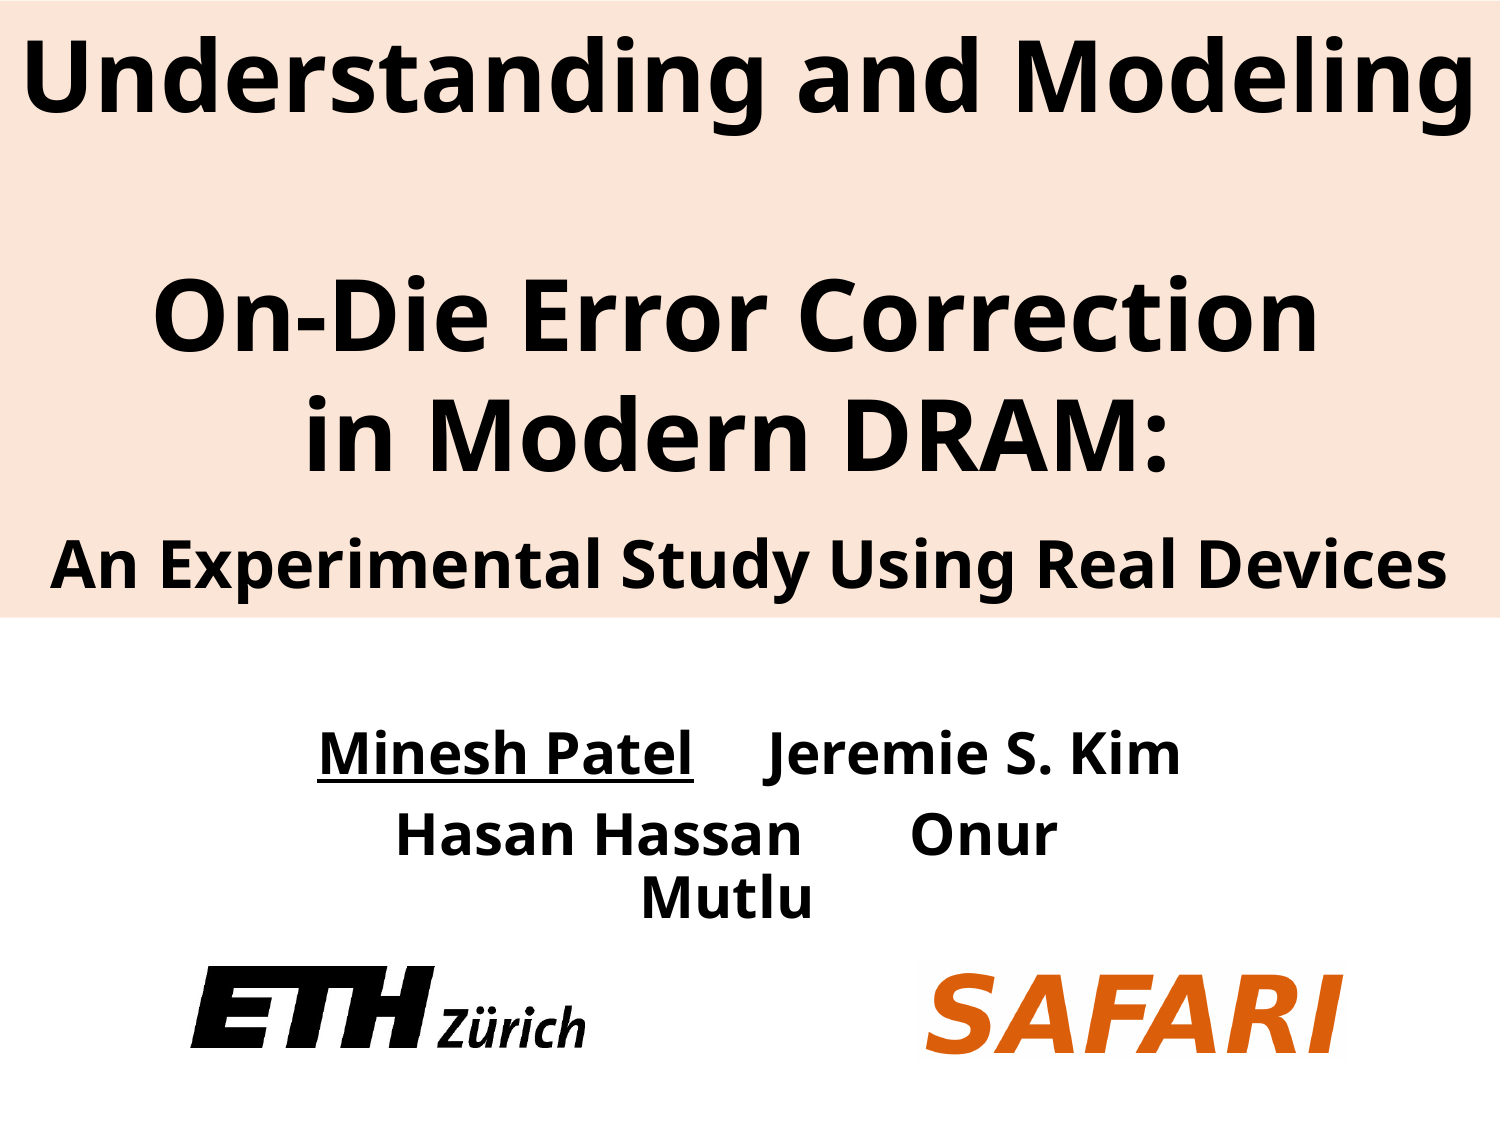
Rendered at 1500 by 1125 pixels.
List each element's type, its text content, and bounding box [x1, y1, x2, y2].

picture [190, 966, 585, 1048]
picture [915, 960, 1349, 1061]
text_box [0, 545, 1500, 618]
text_box Hasan Hassan Onur Mutlu [295, 797, 1159, 939]
subtitle Minesh Patel Jeremie S. Kim [37, 710, 1463, 792]
title Understanding and Modeling On-Die Error Correction in Modern DRAM: An Experimental Study Using Real Devices [0, 69, 1500, 545]
text_box [0, 0, 1500, 69]
